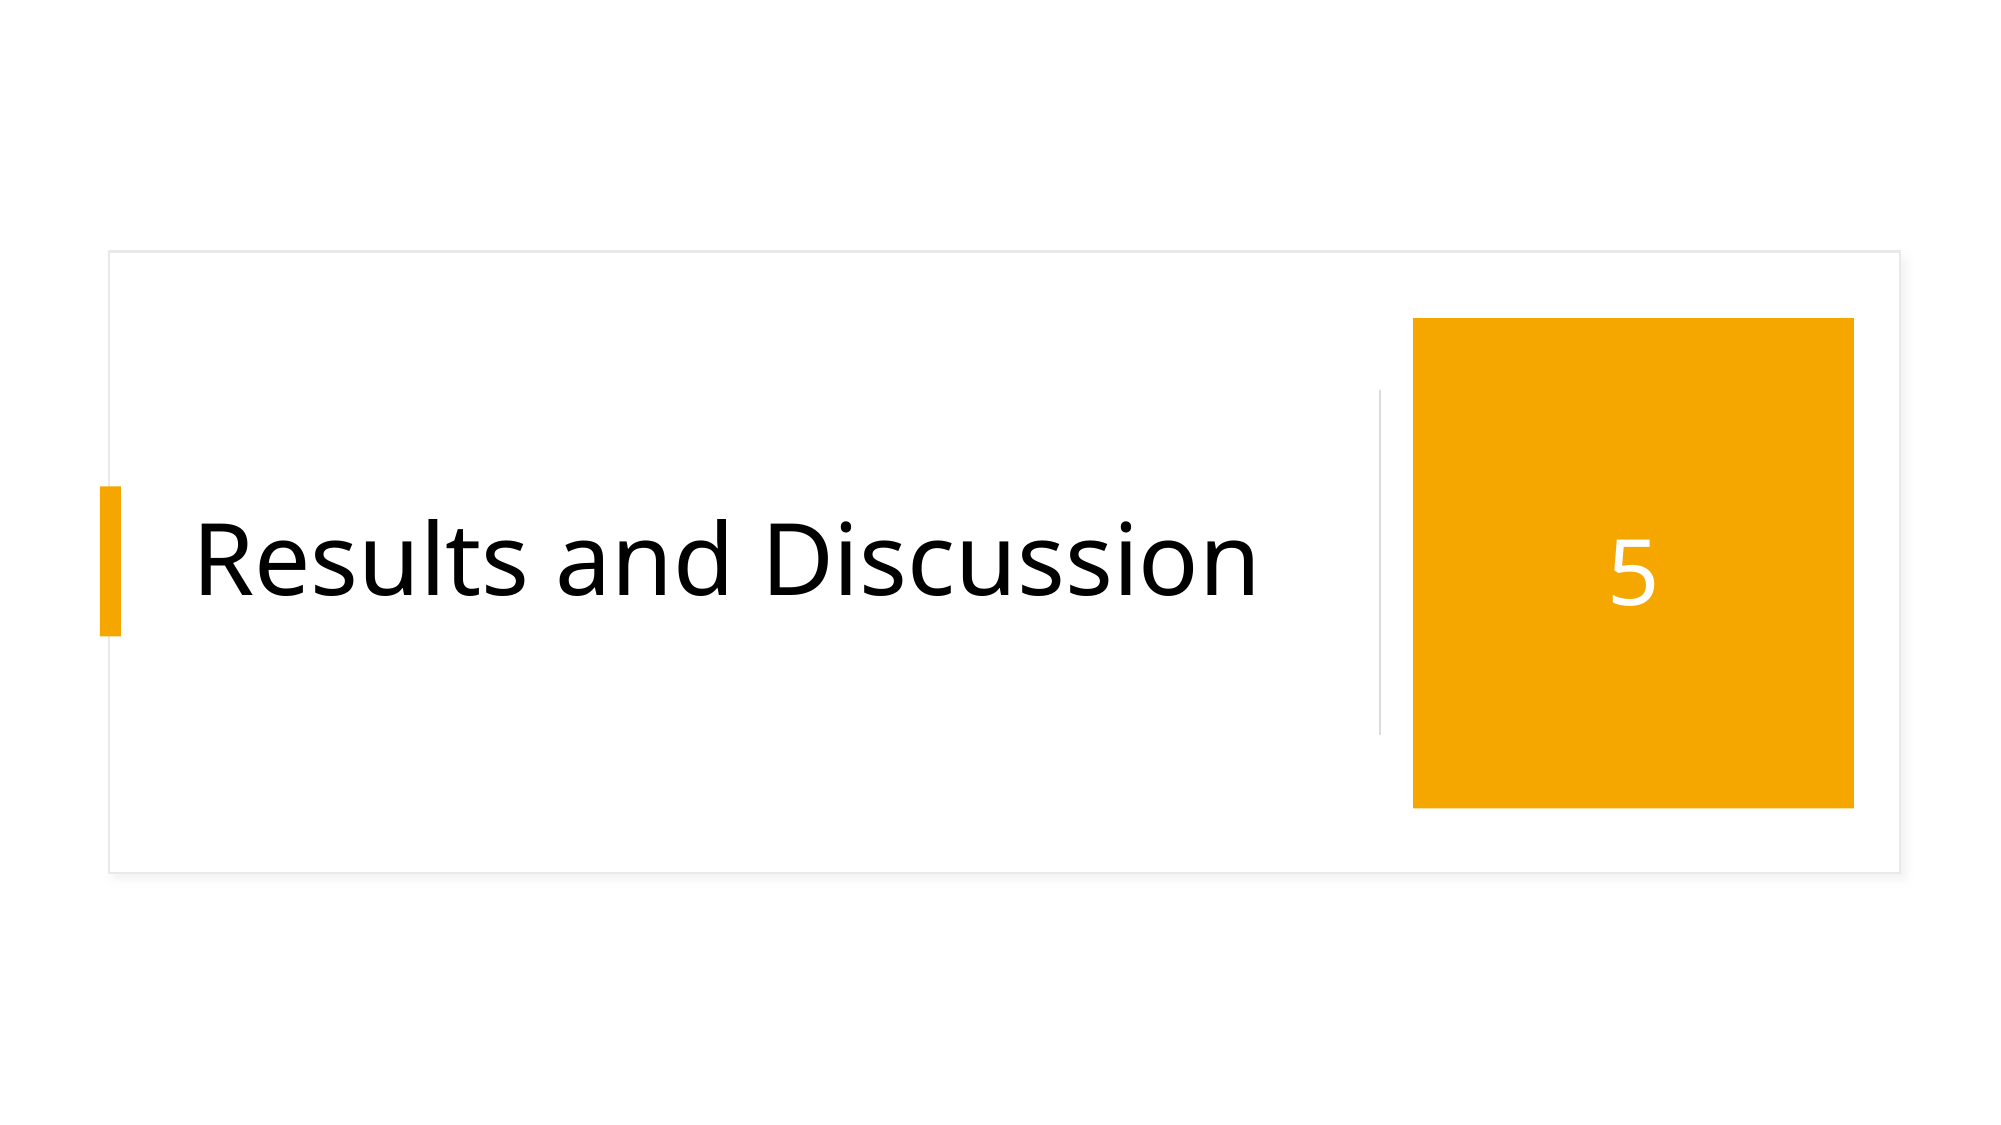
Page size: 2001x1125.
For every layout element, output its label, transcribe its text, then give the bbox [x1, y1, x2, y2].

list 5 [1413, 318, 1854, 809]
title Results and Discussion [176, 318, 1328, 809]
